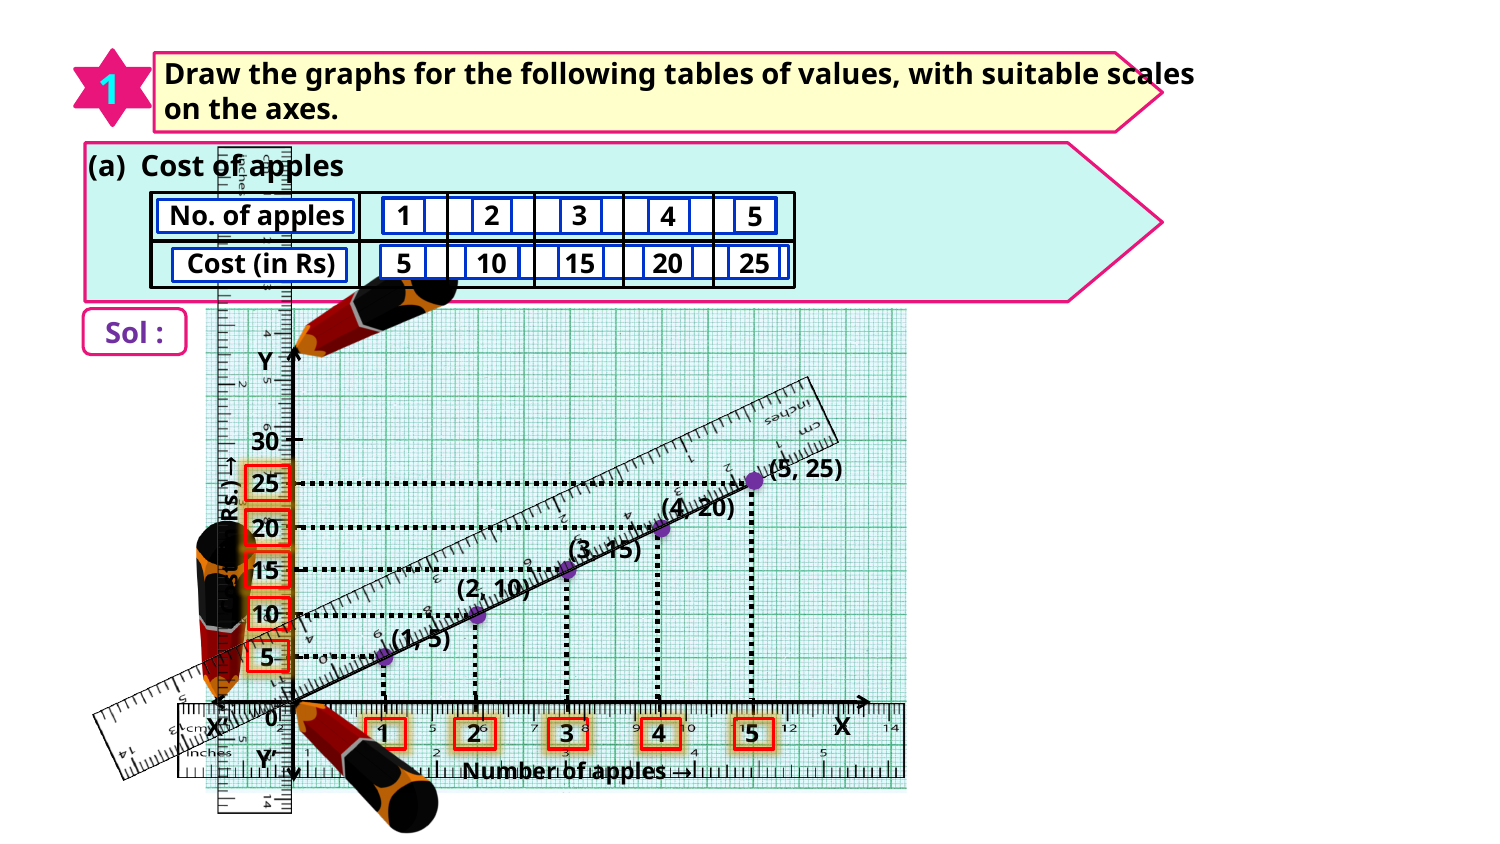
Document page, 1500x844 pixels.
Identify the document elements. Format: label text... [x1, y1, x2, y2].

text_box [74, 49, 1163, 133]
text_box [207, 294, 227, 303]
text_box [150, 191, 797, 288]
text_box Sol : [80, 306, 189, 357]
text_box (a) Cost of apples [73, 139, 800, 190]
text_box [293, 621, 761, 702]
text_box [82, 190, 207, 304]
text_box [520, 140, 1165, 304]
picture [0, 288, 908, 844]
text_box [293, 479, 761, 533]
text_box Draw the graphs for the following tables of values, with suitable scales on the axes. [1172, 48, 1225, 133]
